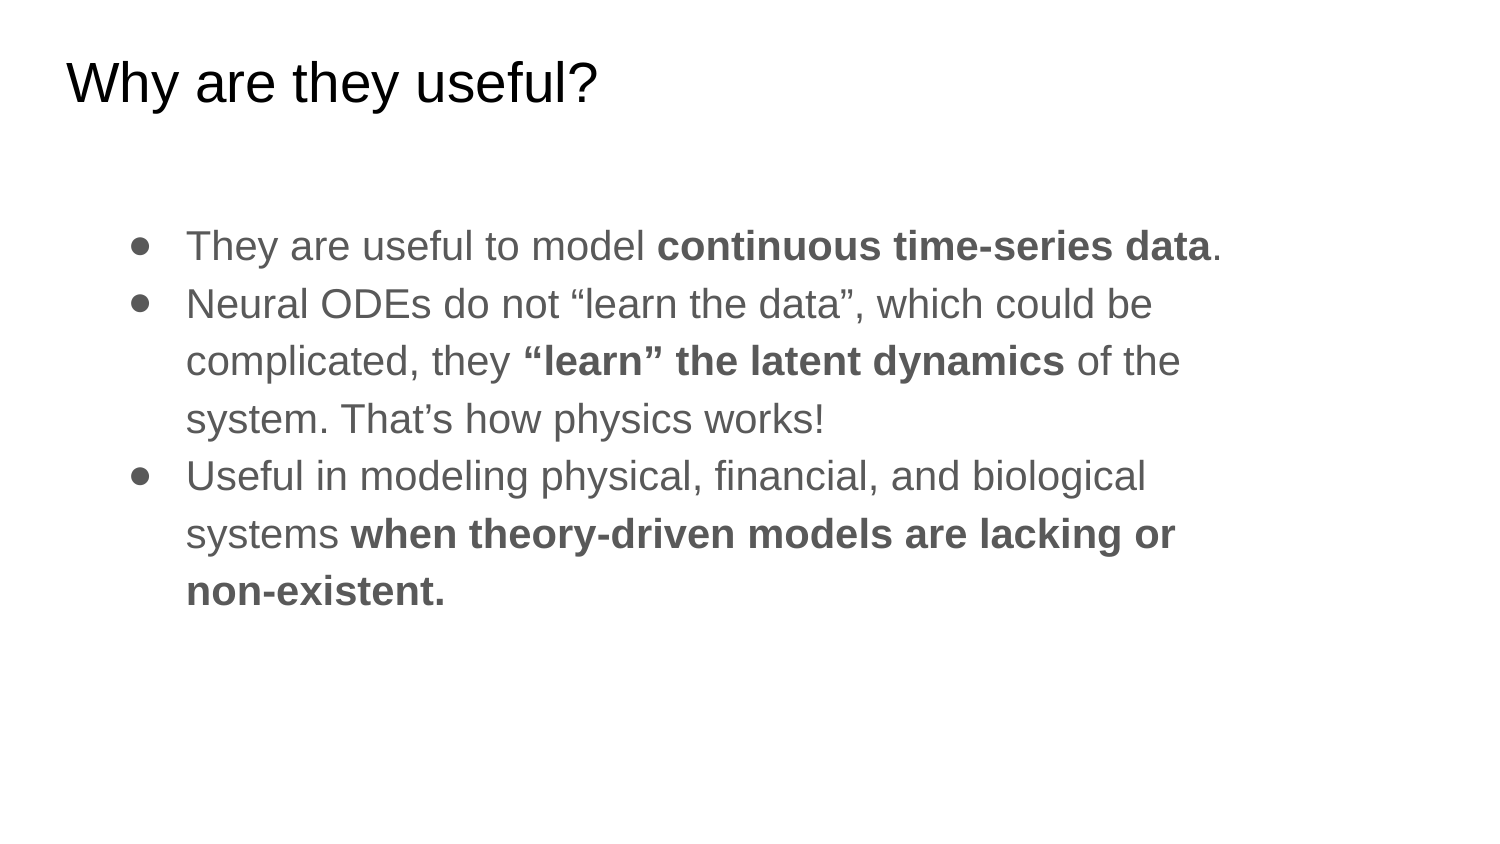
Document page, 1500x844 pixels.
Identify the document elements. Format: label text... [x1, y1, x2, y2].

list They are useful to model continuous time-series data. Neural ODEs do not “learn the data”, which could be complicated, they “learn” the latent dynamics of the system. That’s how physics works! Useful in modeling physical, financial, and biological systems when theory-driven models are lacking or non-existent. [95, 196, 1268, 768]
title Why are they useful? [51, 30, 1449, 125]
